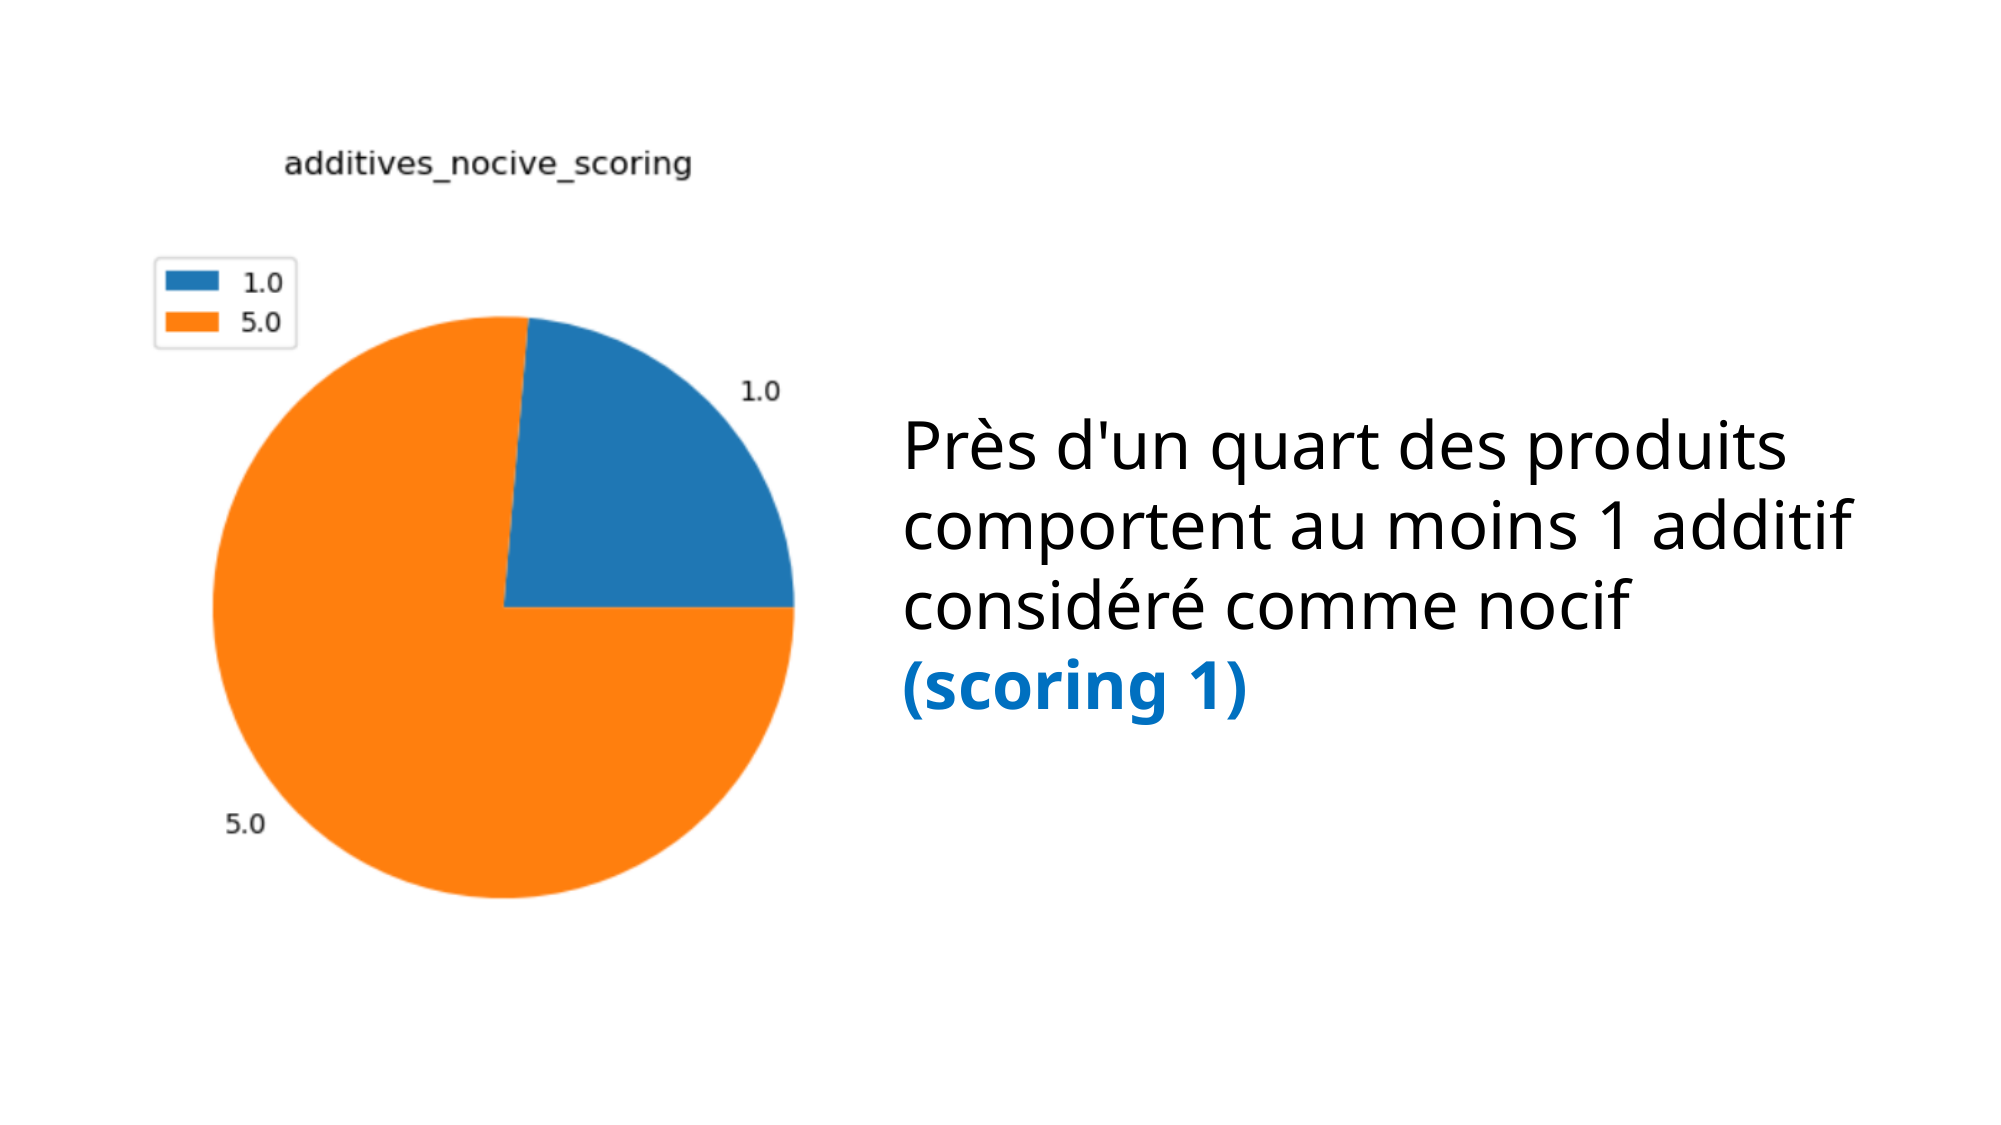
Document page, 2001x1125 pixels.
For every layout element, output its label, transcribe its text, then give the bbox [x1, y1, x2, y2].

picture [65, 137, 854, 918]
text_box Près d'un quart des produits comportent au moins 1 additif considéré comme nocif (scoring 1) [887, 395, 1888, 731]
